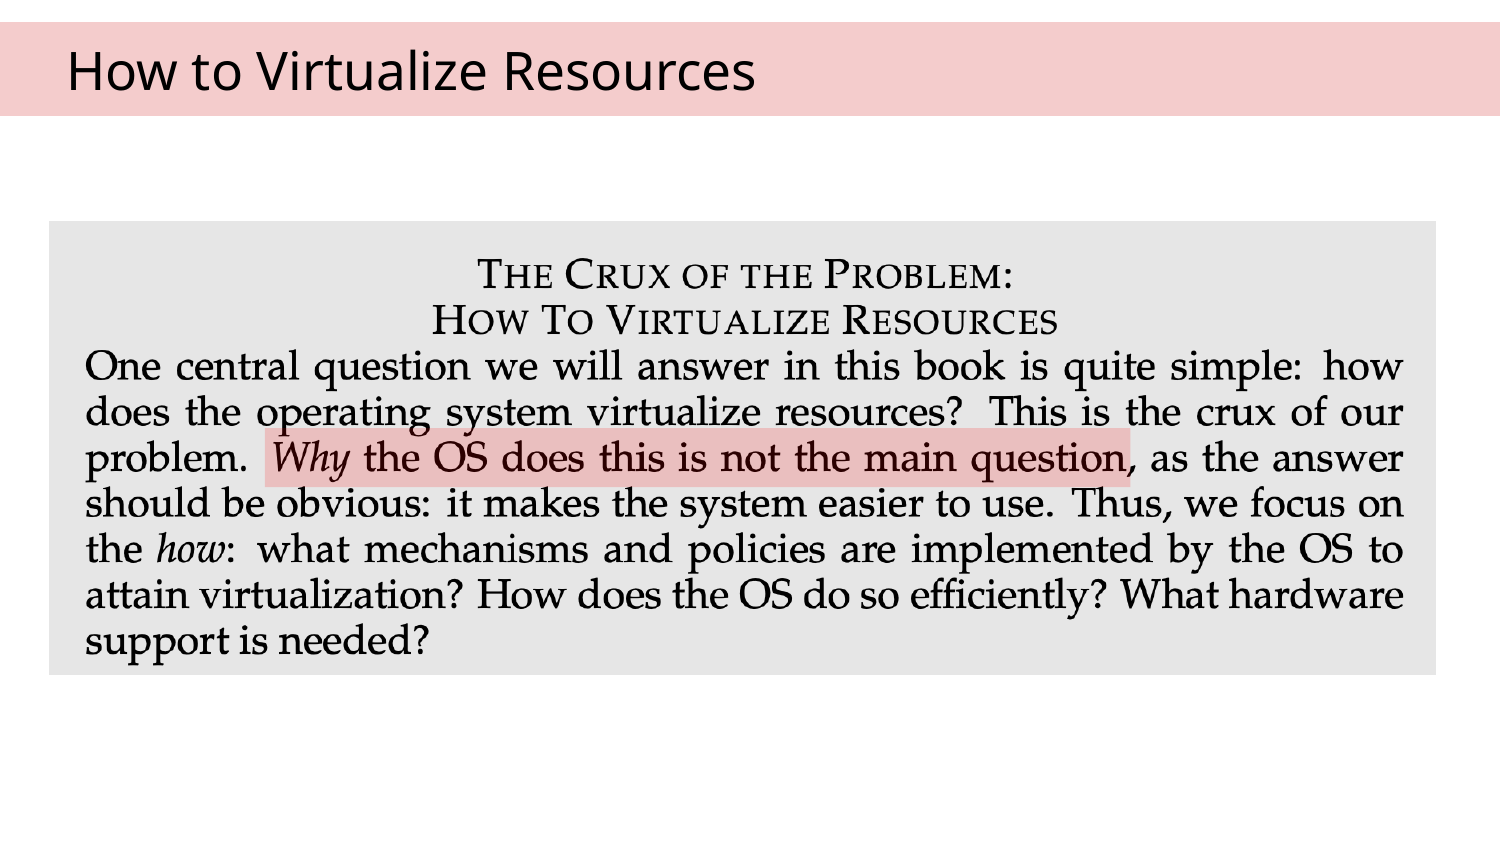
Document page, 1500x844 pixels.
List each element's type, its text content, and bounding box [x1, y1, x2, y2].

picture [49, 221, 1437, 675]
title How to Virtualize Resources [51, 22, 1449, 116]
